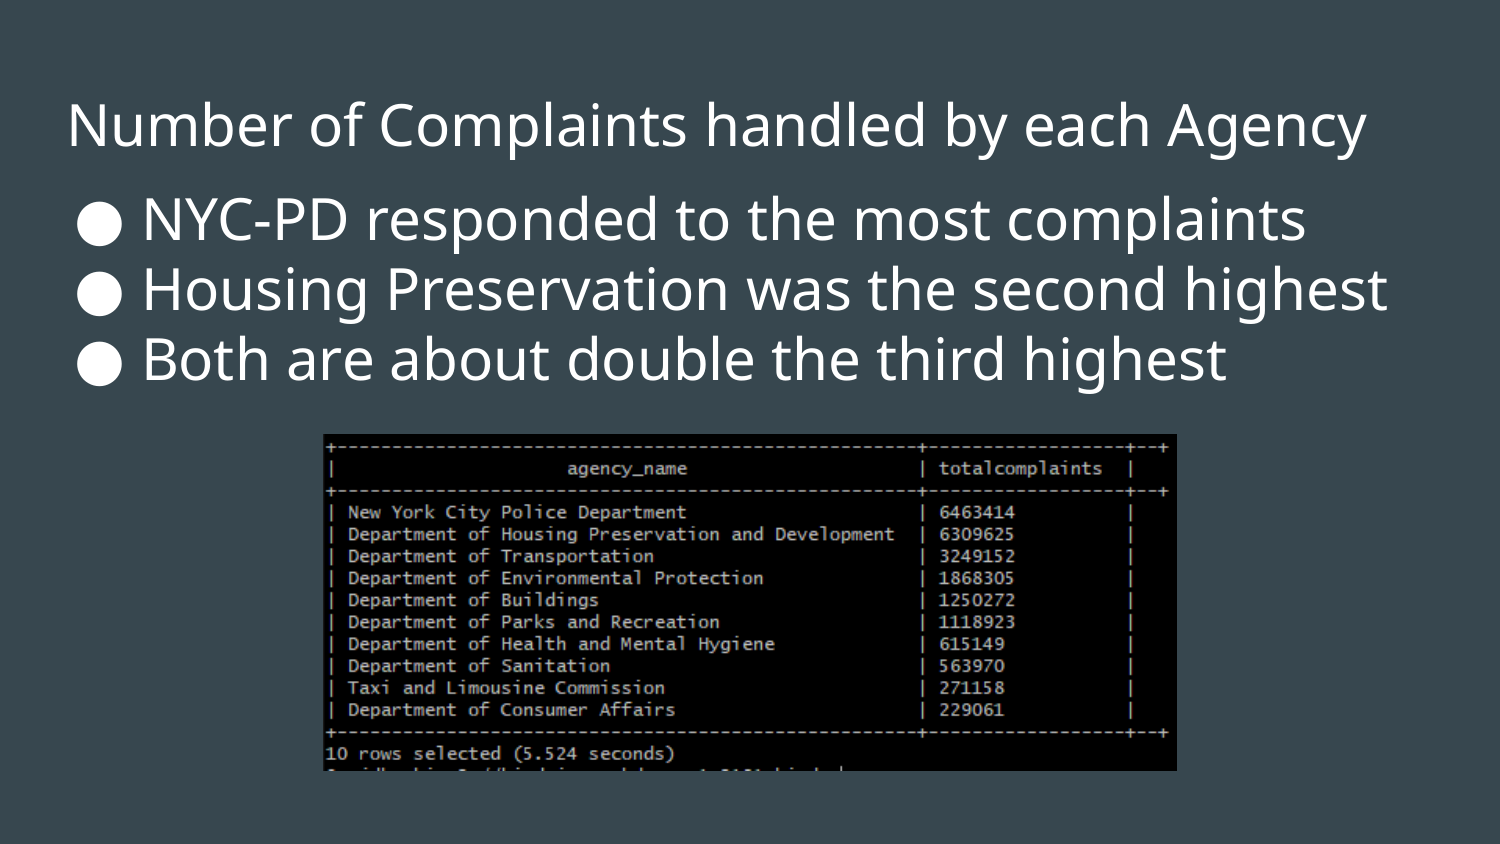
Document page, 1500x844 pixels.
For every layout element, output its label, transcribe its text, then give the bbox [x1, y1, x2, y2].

picture [323, 434, 1177, 771]
text_box NYC-PD responded to the most complaints Housing Preservation was the second highest Both are about double the third highest [51, 166, 1449, 768]
title Number of Complaints handled by each Agency [51, 72, 1449, 166]
